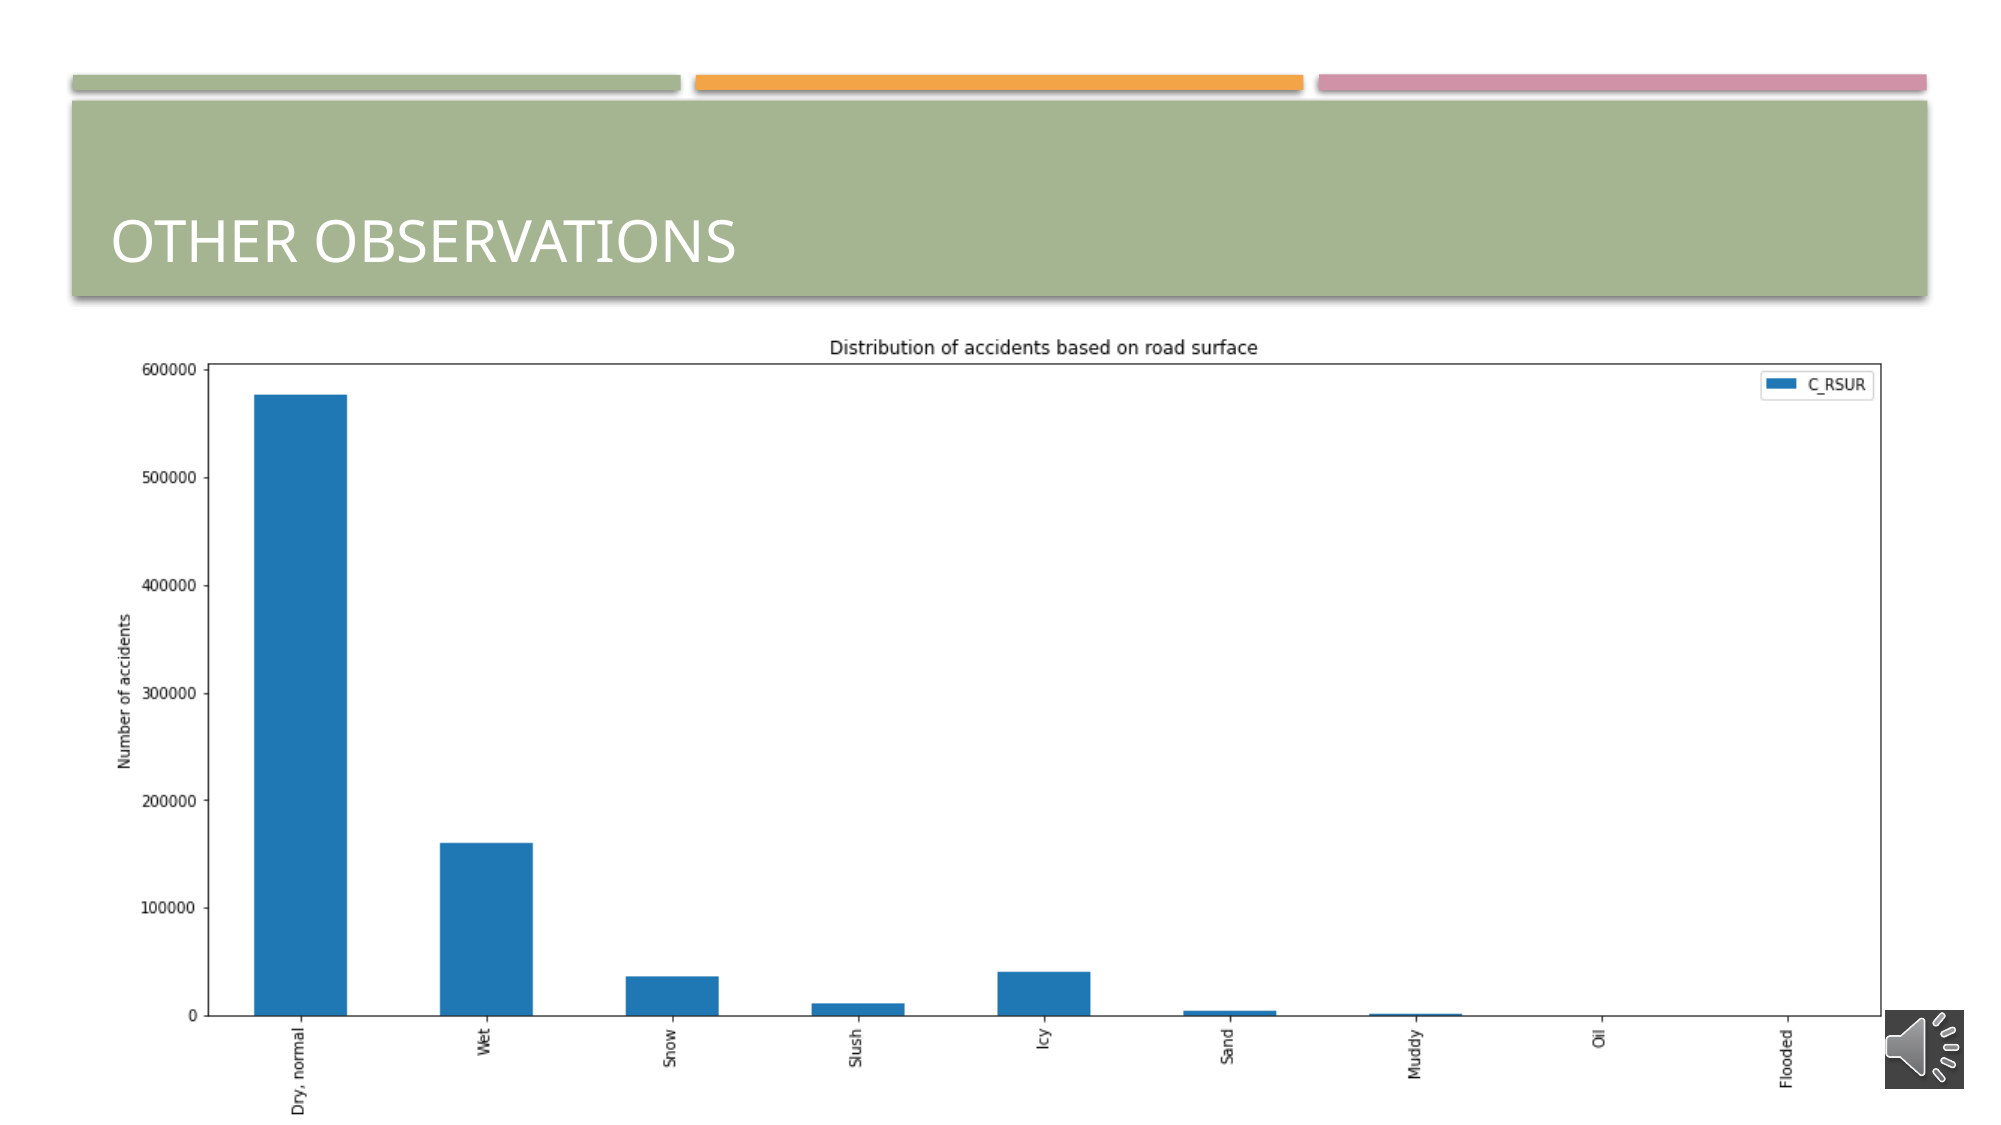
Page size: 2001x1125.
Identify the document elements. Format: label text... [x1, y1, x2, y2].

picture [1884, 1009, 1966, 1090]
title Other observations [95, 115, 1905, 282]
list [108, 328, 1892, 1125]
